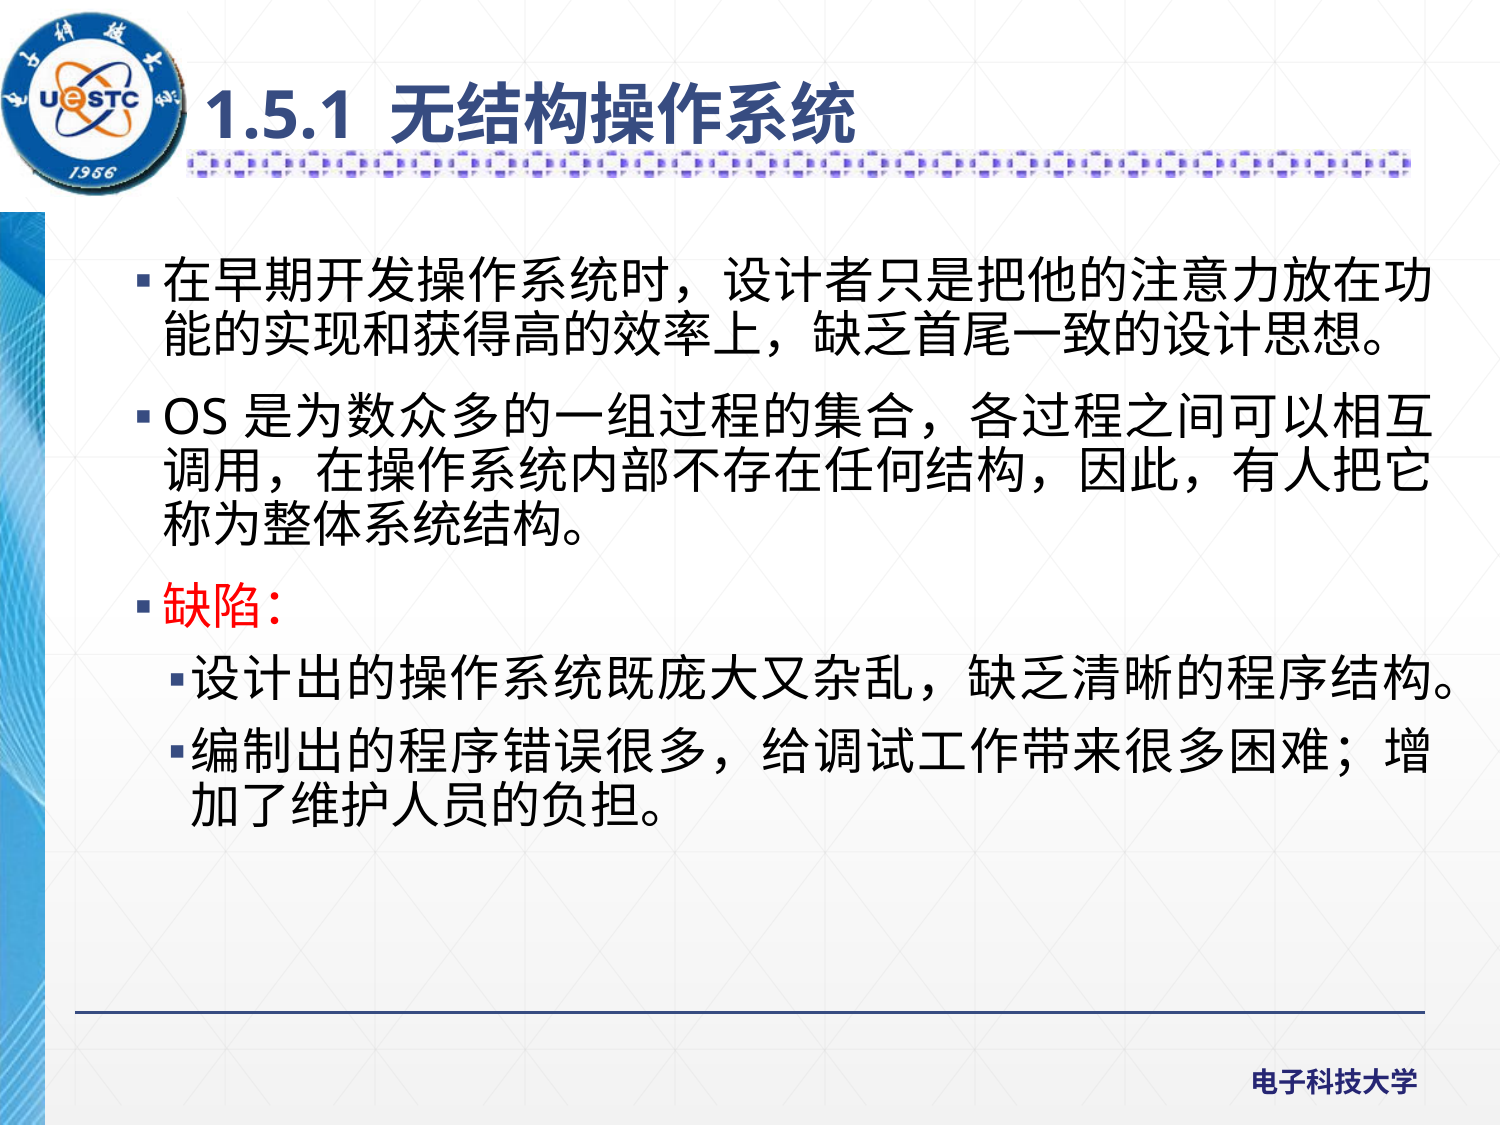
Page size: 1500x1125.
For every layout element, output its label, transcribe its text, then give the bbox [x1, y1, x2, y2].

title 1.5.1 无结构操作系统 [189, 73, 894, 179]
picture [894, 149, 1411, 178]
list 在早期开发操作系统时，设计者只是把他的注意力放在功能的实现和获得高的效率上，缺乏首尾一致的设计思想。 OS是为数众多的一组过程的集合，各过程之间可以相互调用，在操作系统内部不存在任何结构，因此，有人把它称为整体系统结构。 缺陷： 设计出的操作系统既庞大又杂乱，缺乏清晰的程序结构。 编制出的程序错误很多，给调试工作带来很多困难；增加了维护人员的负担。 [119, 247, 1449, 867]
picture [0, 212, 45, 1125]
picture [0, 0, 189, 197]
